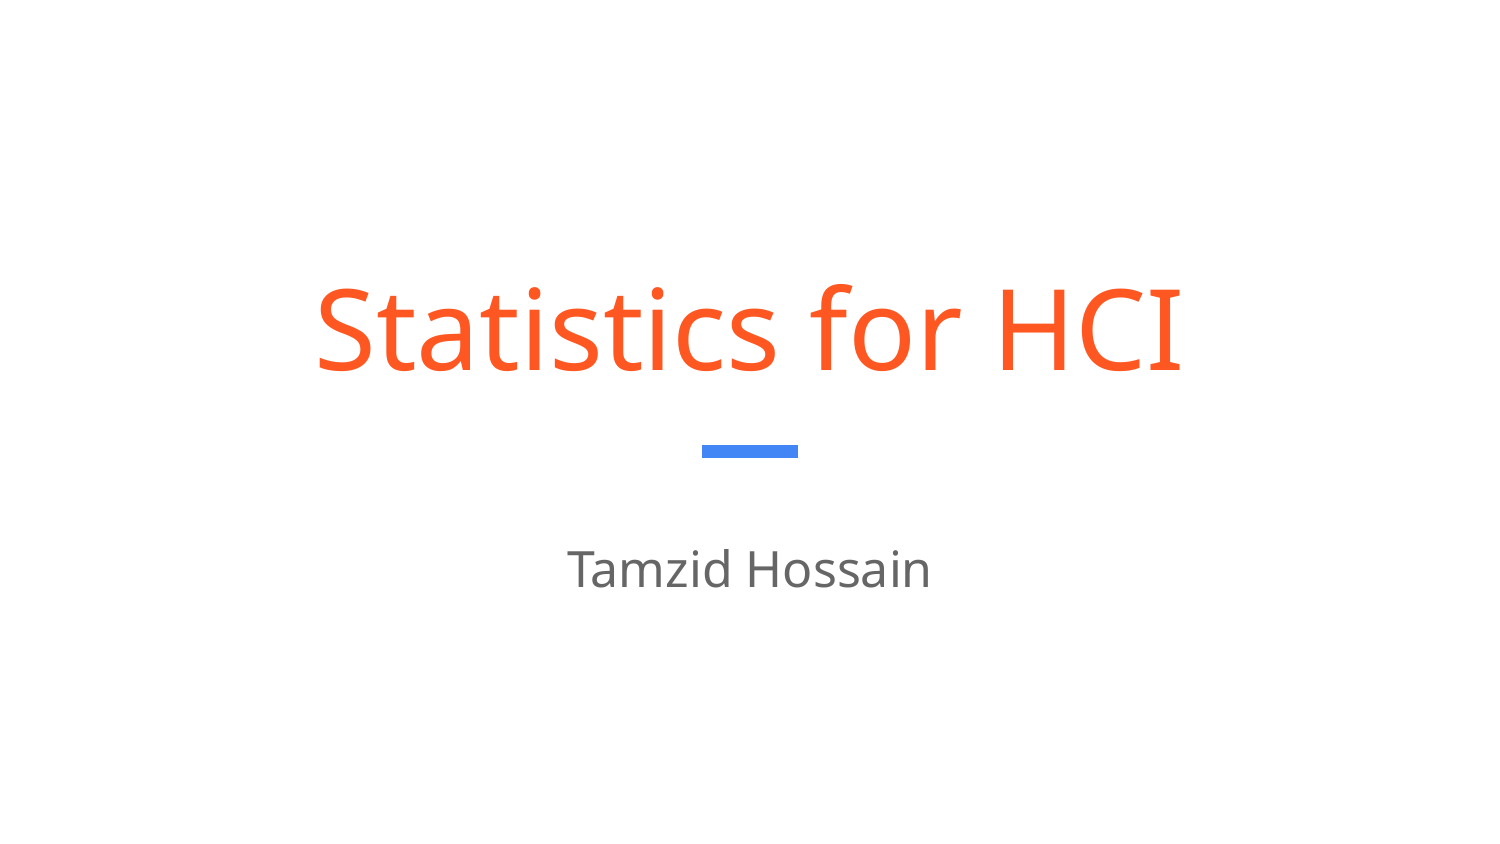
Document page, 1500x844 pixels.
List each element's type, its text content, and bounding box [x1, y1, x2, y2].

subtitle Tamzid Hossain [51, 519, 1449, 640]
title Statistics for HCI [51, 97, 1449, 419]
